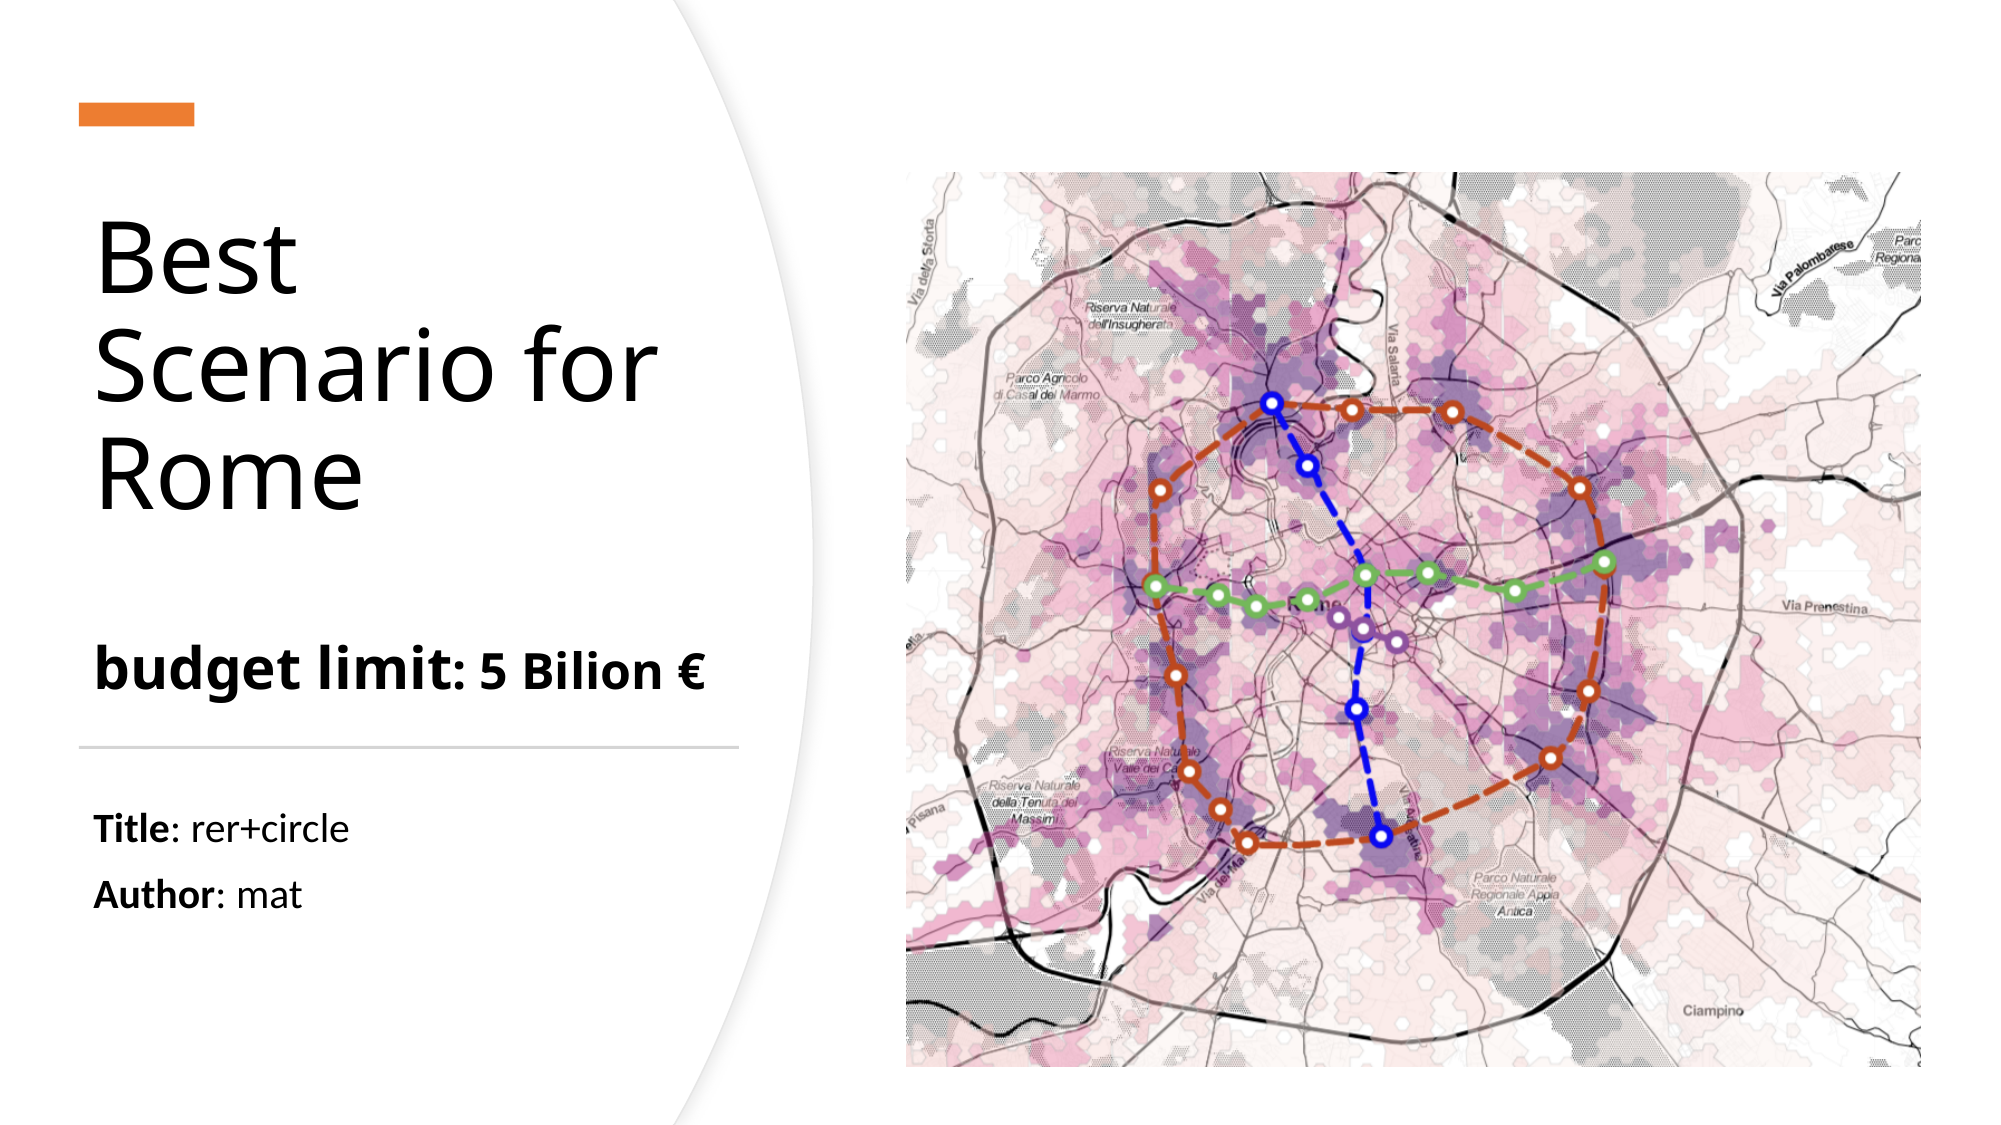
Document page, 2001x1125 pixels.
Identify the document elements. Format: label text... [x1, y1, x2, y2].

title Best Scenario for Rome budget limit: 5 Bilion € [78, 184, 739, 710]
text_box [0, 0, 813, 1125]
text_box [78, 745, 740, 750]
text_box [78, 102, 195, 128]
list Title: rer+circle Author: mat [78, 799, 724, 998]
text_box [689, 0, 2000, 1125]
picture [906, 171, 1921, 1067]
